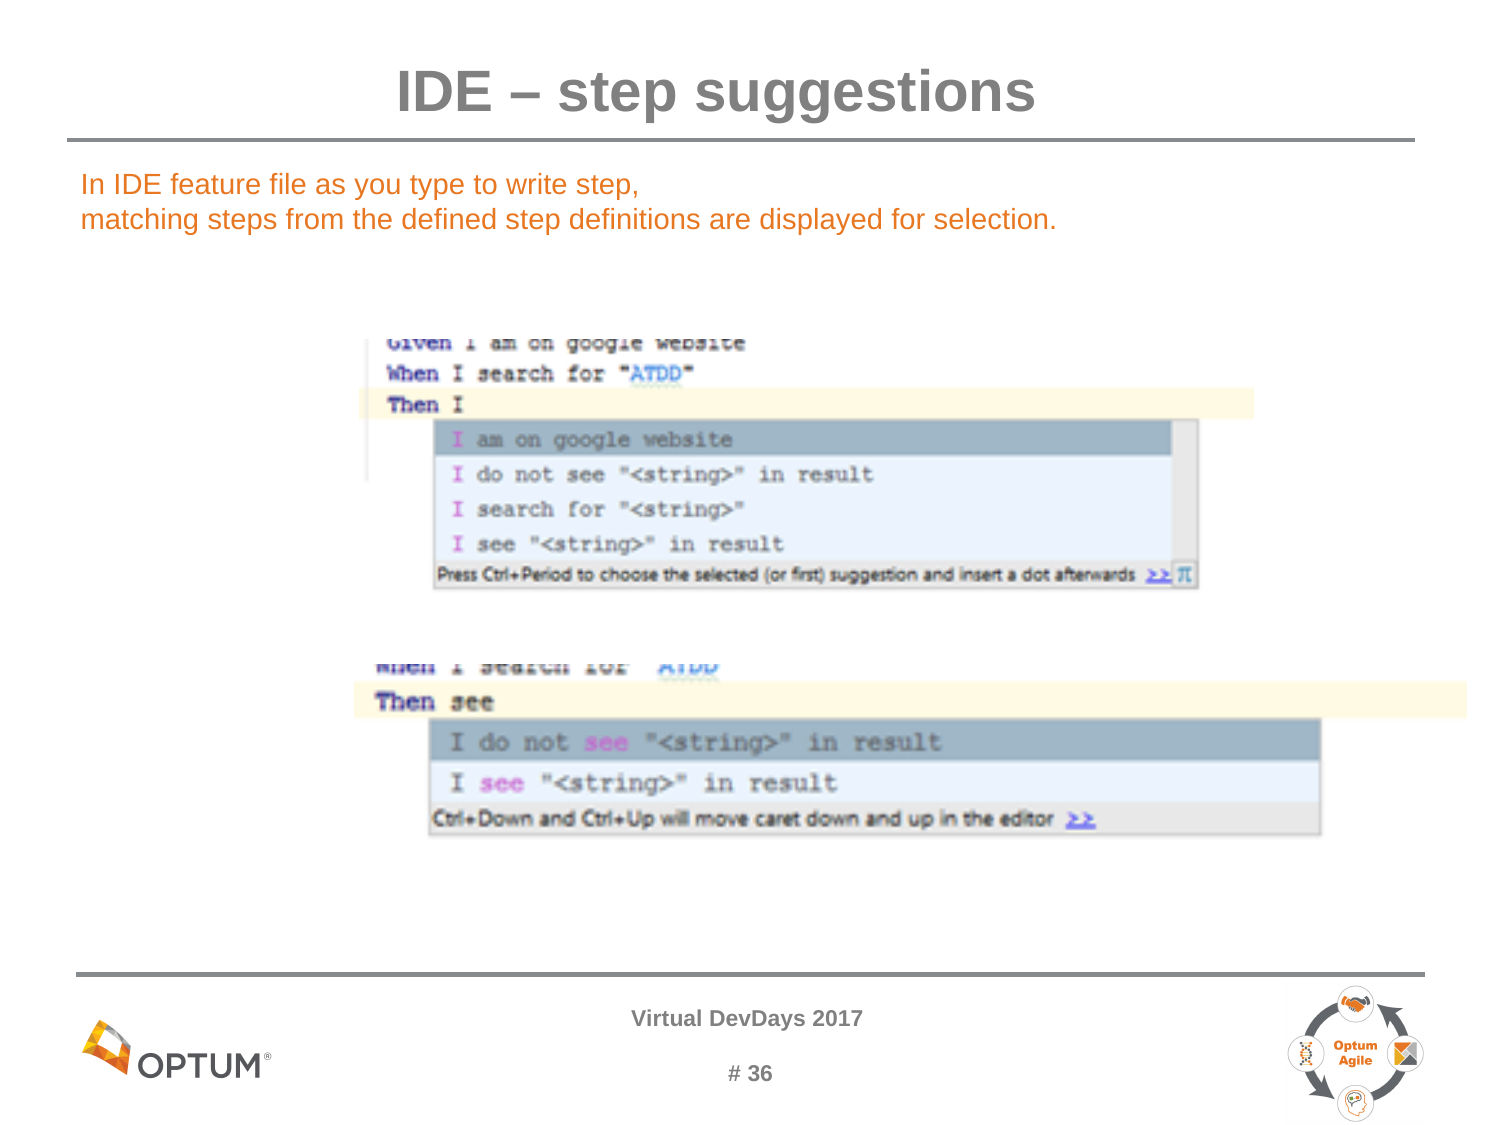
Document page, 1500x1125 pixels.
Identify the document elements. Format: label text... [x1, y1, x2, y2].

picture [1284, 982, 1425, 1125]
picture [354, 664, 1468, 867]
picture [359, 339, 1254, 616]
text_box In IDE feature file as you type to write step, matching steps from the defined step definitions are displayed for selection. [80, 165, 1381, 298]
picture [76, 1017, 277, 1081]
title IDE – step suggestions [79, 53, 1355, 112]
